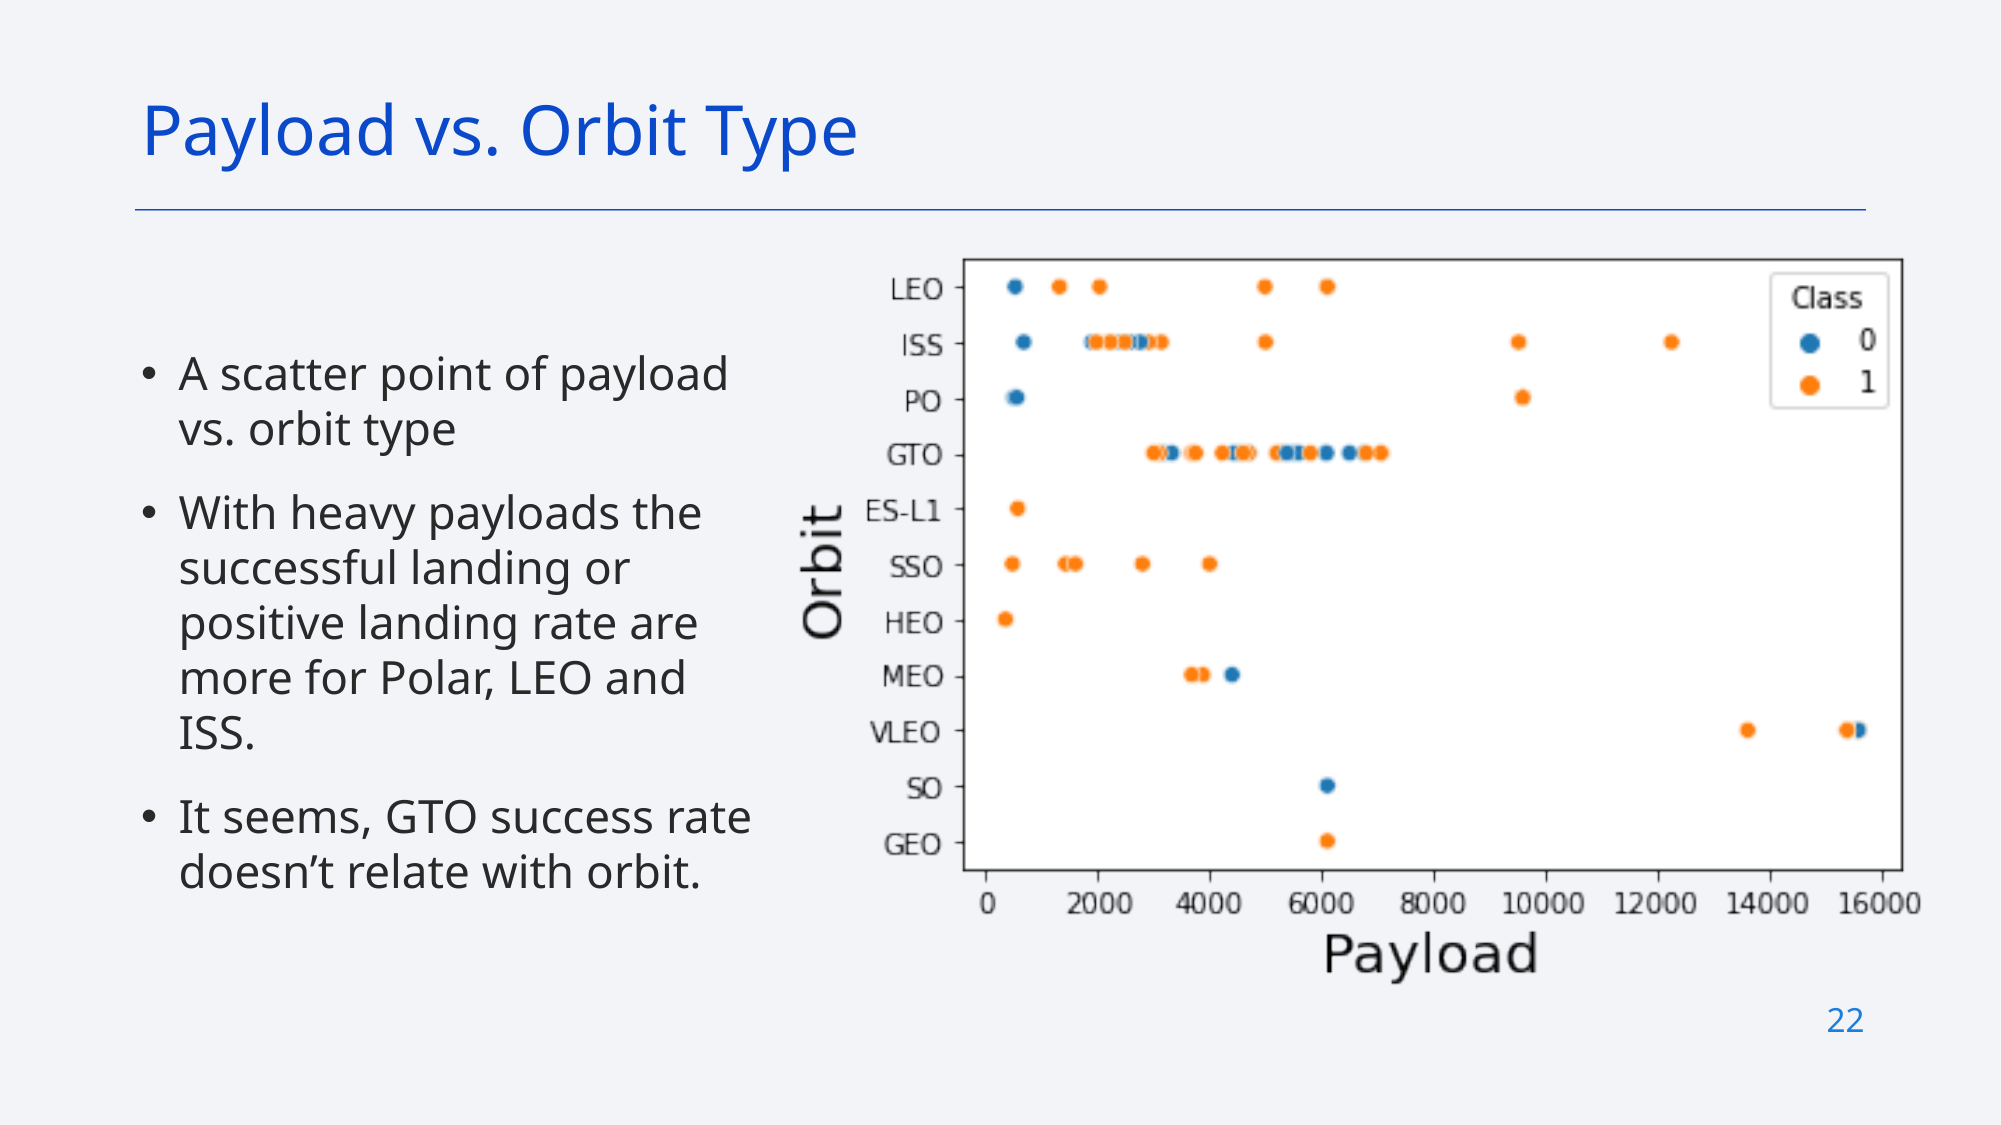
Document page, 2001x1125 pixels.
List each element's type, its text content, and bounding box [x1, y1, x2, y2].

picture [0, 0, 2001, 1125]
list A scatter point of payload vs. orbit type With heavy payloads the successful landing or positive landing rate are more for Polar, LEO and ISS. It seems, GTO success rate doesn’t relate with orbit. [126, 337, 772, 963]
slide_number 22 [1429, 1002, 1880, 1055]
text_box Payload vs. Orbit Type [126, 88, 1852, 179]
